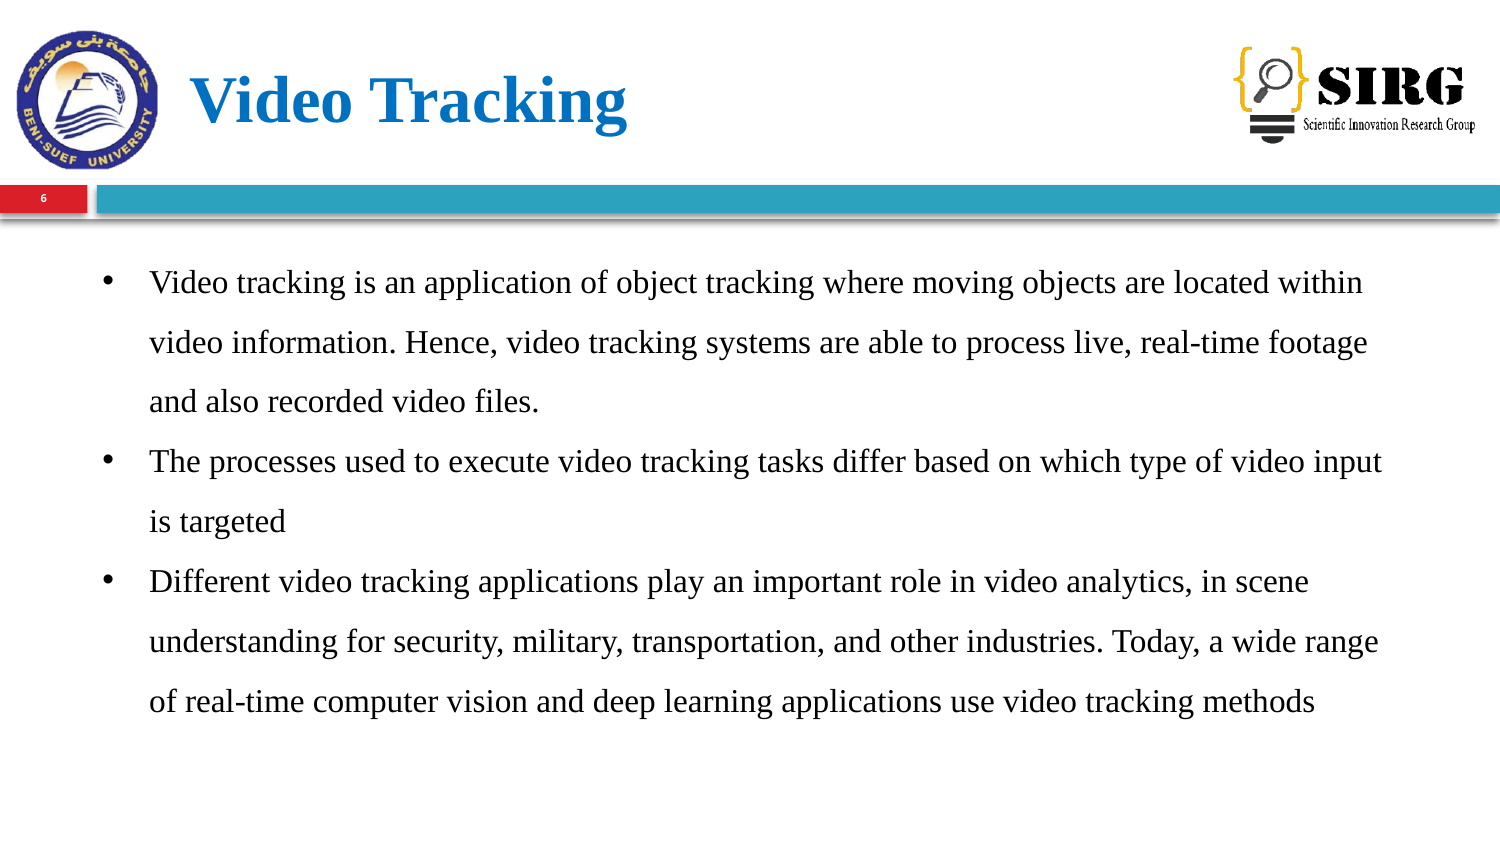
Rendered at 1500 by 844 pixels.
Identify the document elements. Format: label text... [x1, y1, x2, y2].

slide_number 6 [0, 184, 88, 215]
picture [1199, 0, 1500, 200]
text_box Video tracking is an application of object tracking where moving objects are located within video information. Hence, video tracking systems are able to process live, real-time footage and also recorded video files. The processes used to execute video tracking tasks differ based on which type of video input is targeted Different video tracking applications play an important role in video analytics, in scene understanding for security, military, transportation, and other industries. Today, a wide range of real-time computer vision and deep learning applications use video tracking methods [87, 232, 1425, 727]
text_box Video Tracking [174, 56, 675, 144]
picture [15, 29, 160, 173]
